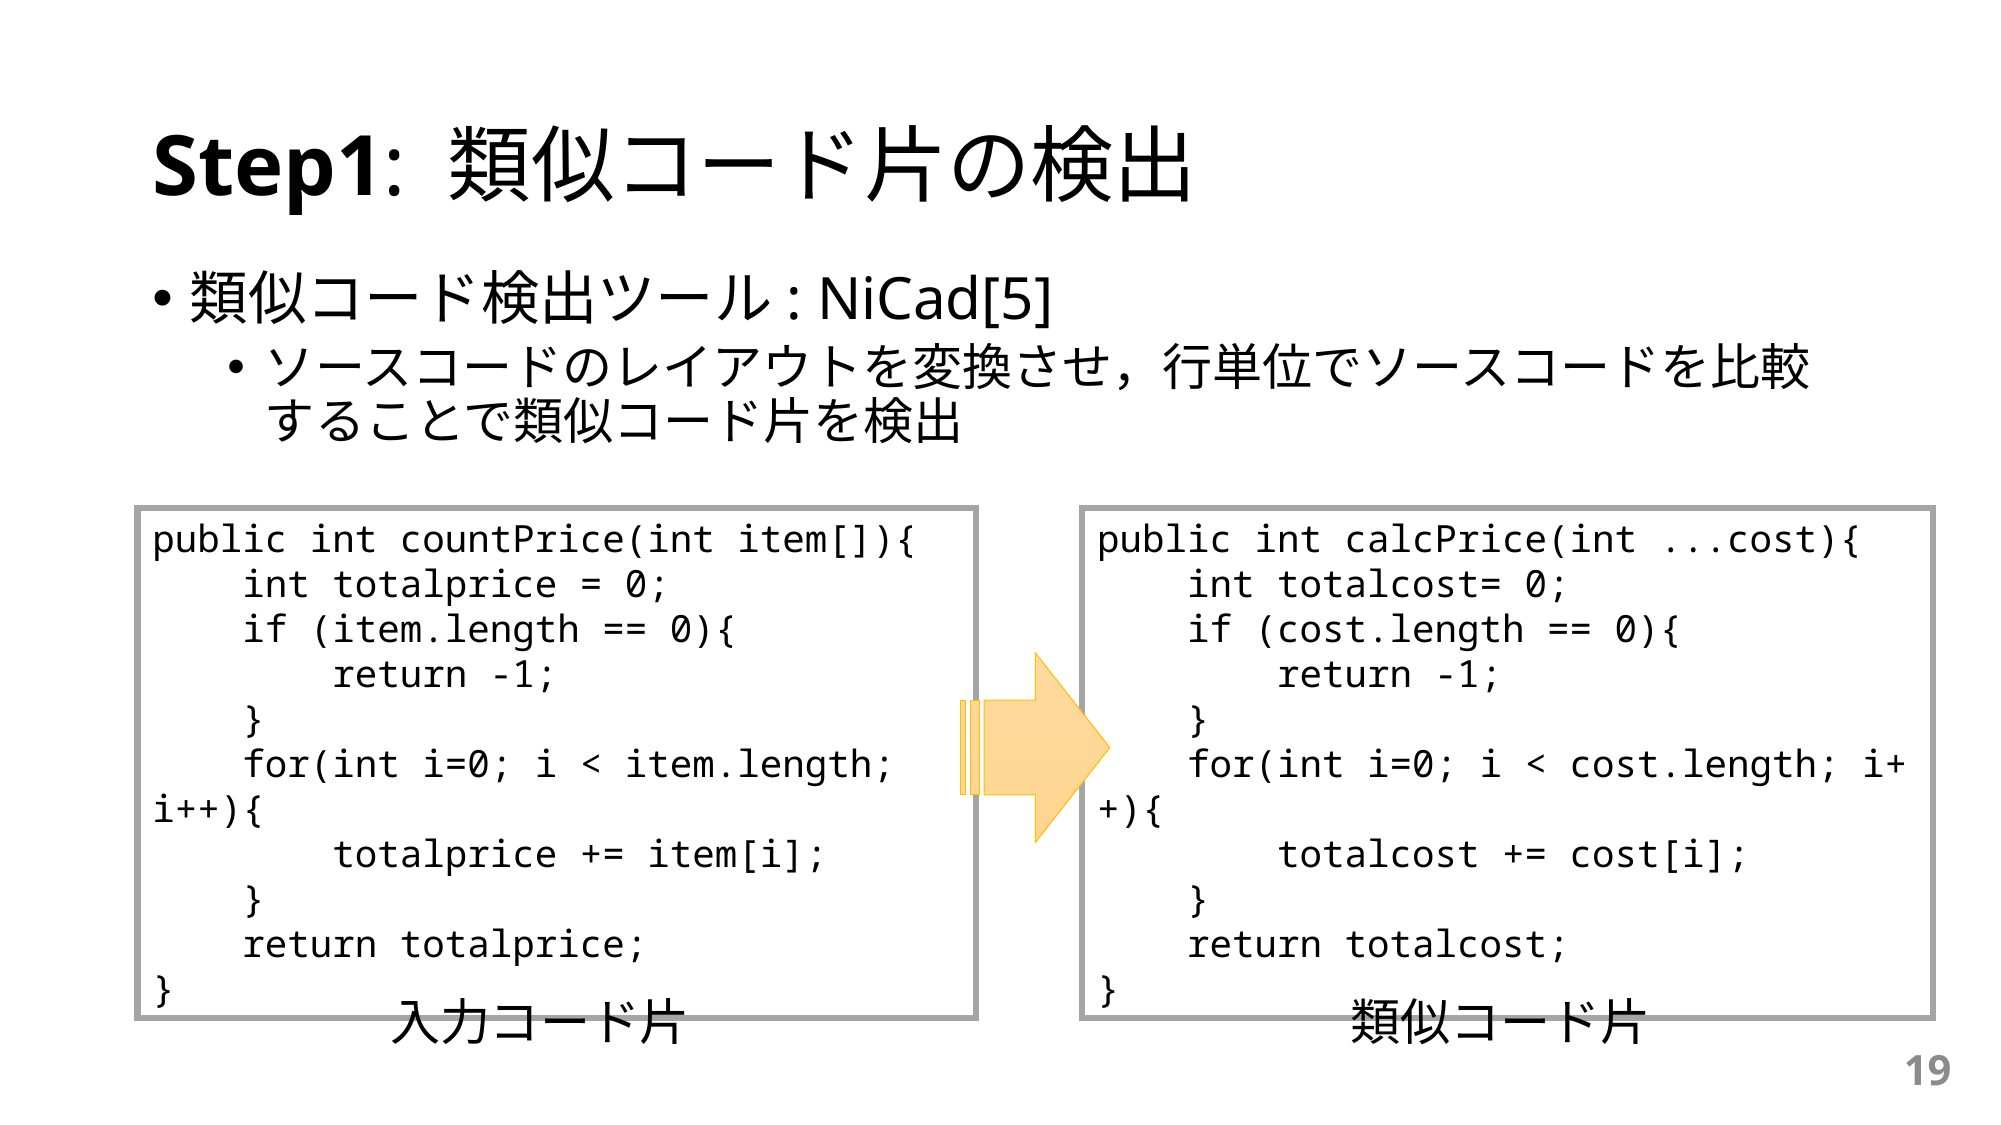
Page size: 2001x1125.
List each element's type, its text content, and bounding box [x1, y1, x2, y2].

list 類似コード検出ツール: NiCad[5] ソースコードのレイアウトを変換させ，行単位でソースコードを比較することで類似コード片を検出 [137, 261, 1863, 463]
text_box public int countPrice(int item[]){ int totalprice = 0; if (item.length == 0){ return -1; } for(int i=0; i < item.length; i++){ totalprice += item[i]; } return totalprice; } [136, 507, 977, 1019]
title Step1: 類似コード片の検出 [137, 59, 1863, 261]
text_box 入力コード片 [353, 983, 727, 1058]
slide_number 19 [1516, 1042, 1967, 1103]
text_box public int calcPrice(int ...cost){ int totalcost= 0; if (cost.length == 0){ return -1; } for(int i=0; i < cost.length; i++){ totalcost += cost[i]; } return totalcost; } [1081, 507, 1934, 1019]
text_box [983, 651, 1111, 844]
text_box [960, 700, 966, 795]
text_box 類似コード片 [1313, 983, 1688, 1058]
text_box [970, 700, 980, 795]
